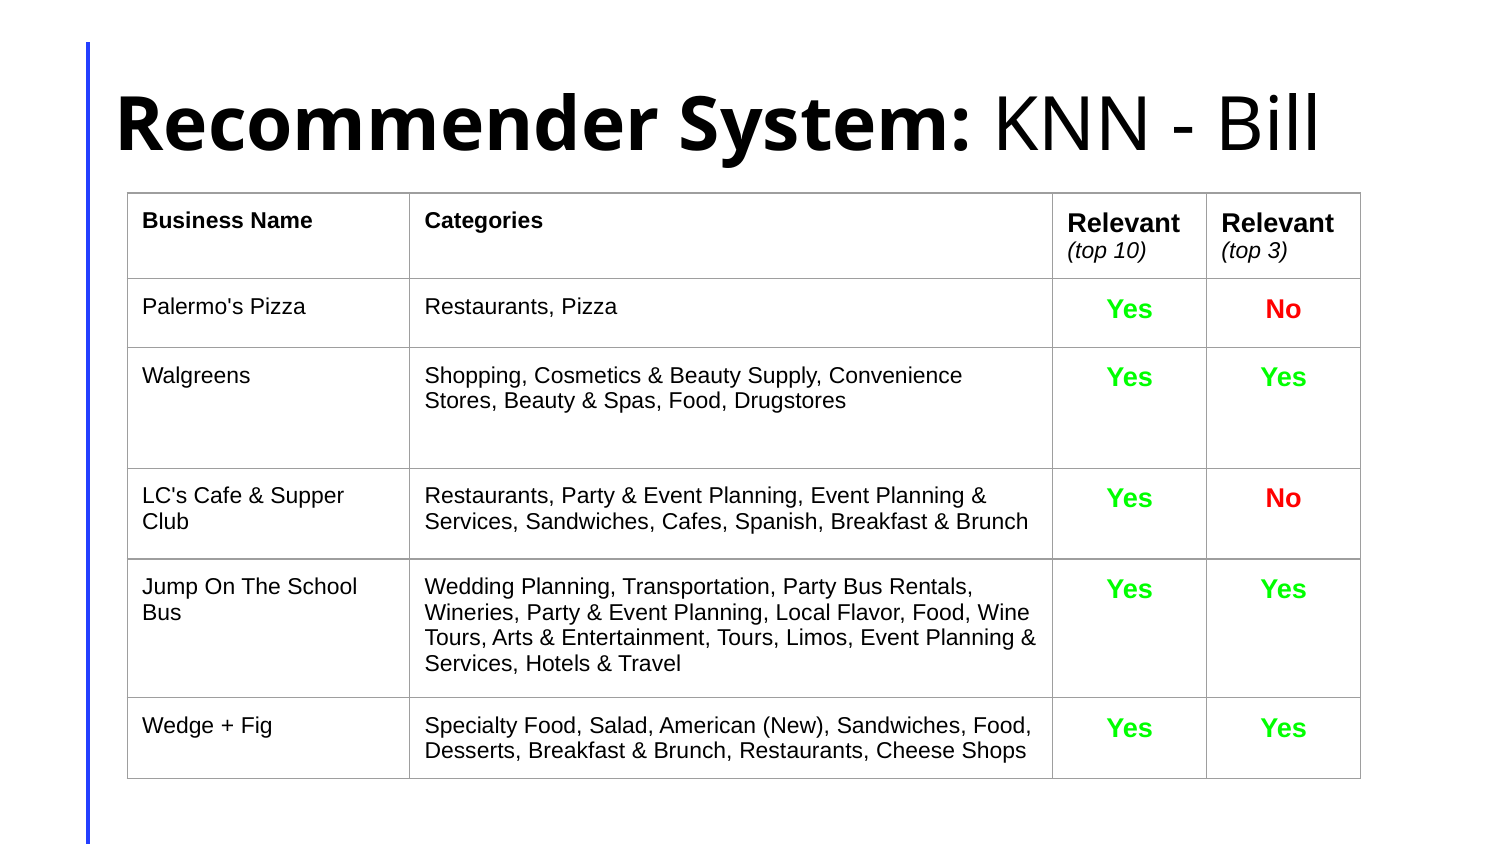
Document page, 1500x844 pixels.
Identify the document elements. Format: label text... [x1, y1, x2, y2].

table_header Relevant (top 10) [1053, 194, 1206, 278]
table_header Categories [410, 194, 1052, 278]
table_cell Restaurants, Party & Event Planning, Event Planning & Services, Sandwiches, Cafes, Spanish, Breakfast & Brunch [410, 469, 1052, 558]
table_cell Wedding Planning, Transportation, Party Bus Rentals, Wineries, Party & Event Planning, Local Flavor, Food, Wine Tours, Arts & Entertainment, Tours, Limos, Event Planning & Services, Hotels & Travel [410, 560, 1052, 697]
table_cell No [1207, 279, 1360, 347]
table_cell Yes [1207, 698, 1360, 778]
table_cell No [1207, 469, 1360, 558]
table_cell Specialty Food, Salad, American (New), Sandwiches, Food, Desserts, Breakfast & Brunch, Restaurants, Cheese Shops [410, 698, 1052, 778]
title Recommender System: KNN - Bill [103, 44, 1397, 208]
table_cell Wedge + Fig [128, 698, 409, 778]
table_cell Yes [1207, 348, 1360, 468]
table_header Relevant (top 3) [1207, 194, 1360, 278]
table_cell Jump On The School Bus [128, 560, 409, 697]
table_cell Yes [1053, 348, 1206, 468]
table_cell Yes [1053, 560, 1206, 697]
table_cell Yes [1053, 698, 1206, 778]
table_header Business Name [128, 194, 409, 278]
table_cell Shopping, Cosmetics & Beauty Supply, Convenience Stores, Beauty & Spas, Food, Drugstores [410, 348, 1052, 468]
table_cell Yes [1207, 560, 1360, 697]
table_cell Walgreens [128, 348, 409, 468]
table_cell Yes [1053, 469, 1206, 558]
table_cell Restaurants, Pizza [410, 279, 1052, 347]
table_cell Yes [1053, 279, 1206, 347]
table_cell Palermo's Pizza [128, 279, 409, 347]
table_cell LC's Cafe & Supper Club [128, 469, 409, 558]
